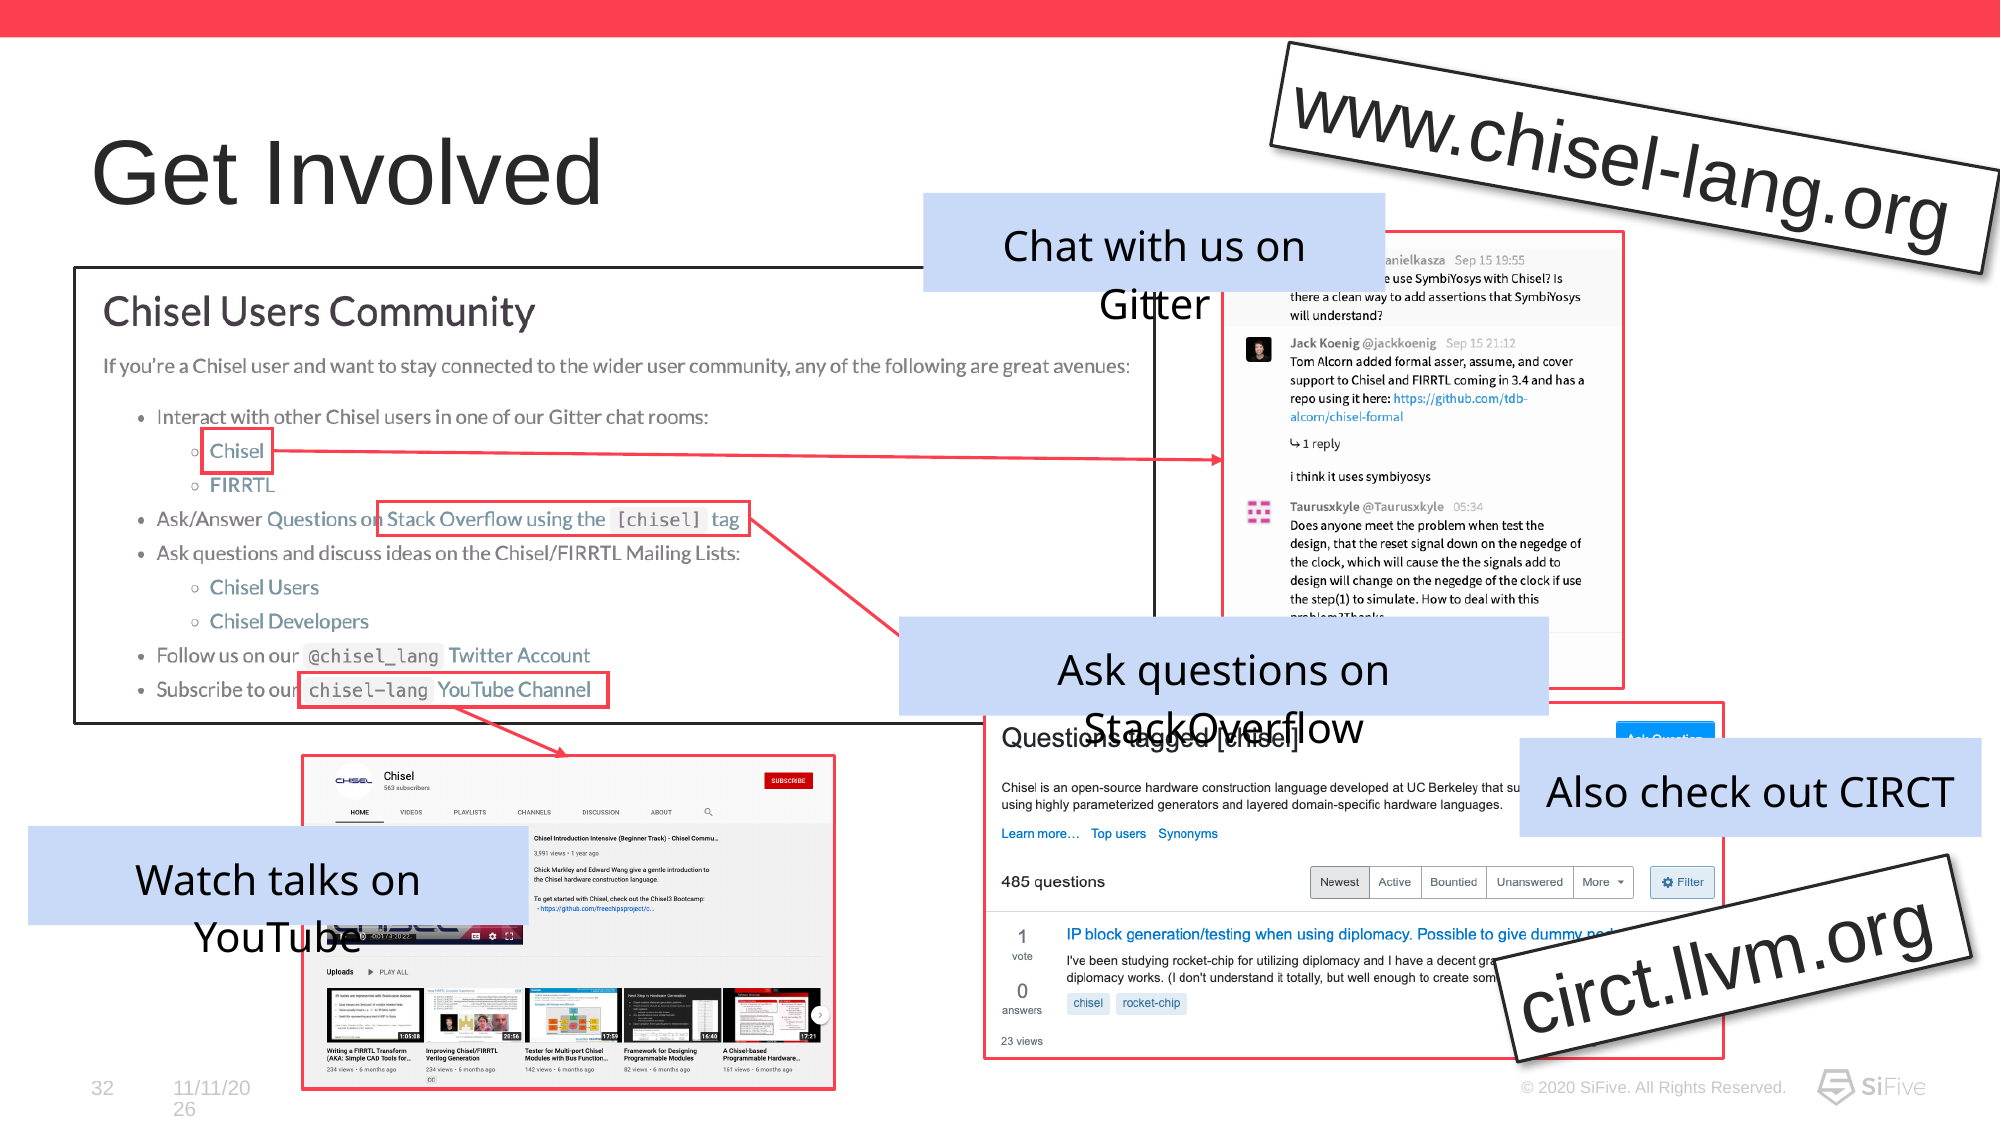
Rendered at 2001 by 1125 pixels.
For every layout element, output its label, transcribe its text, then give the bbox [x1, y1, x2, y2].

text_box circt.llvm.org [1722, 854, 1972, 1015]
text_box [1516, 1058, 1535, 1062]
title Get Involved [75, 75, 1925, 275]
picture [76, 268, 1722, 1058]
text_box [453, 707, 569, 758]
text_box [272, 450, 1225, 461]
slide_number 32 [76, 1050, 151, 1125]
picture [1223, 233, 1622, 687]
text_box www.chisel-lang.org [1270, 42, 2000, 274]
text_box Chat with us on Gitter [923, 192, 1386, 292]
picture [303, 757, 834, 1088]
text_box Also check out CIRCT [1722, 737, 1982, 837]
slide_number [158, 1050, 272, 1125]
text_box Ask questions on StackOverflow [1154, 616, 1549, 703]
footer [278, 1050, 1029, 1125]
text_box Watch talks on YouTube [28, 826, 303, 926]
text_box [749, 518, 987, 704]
